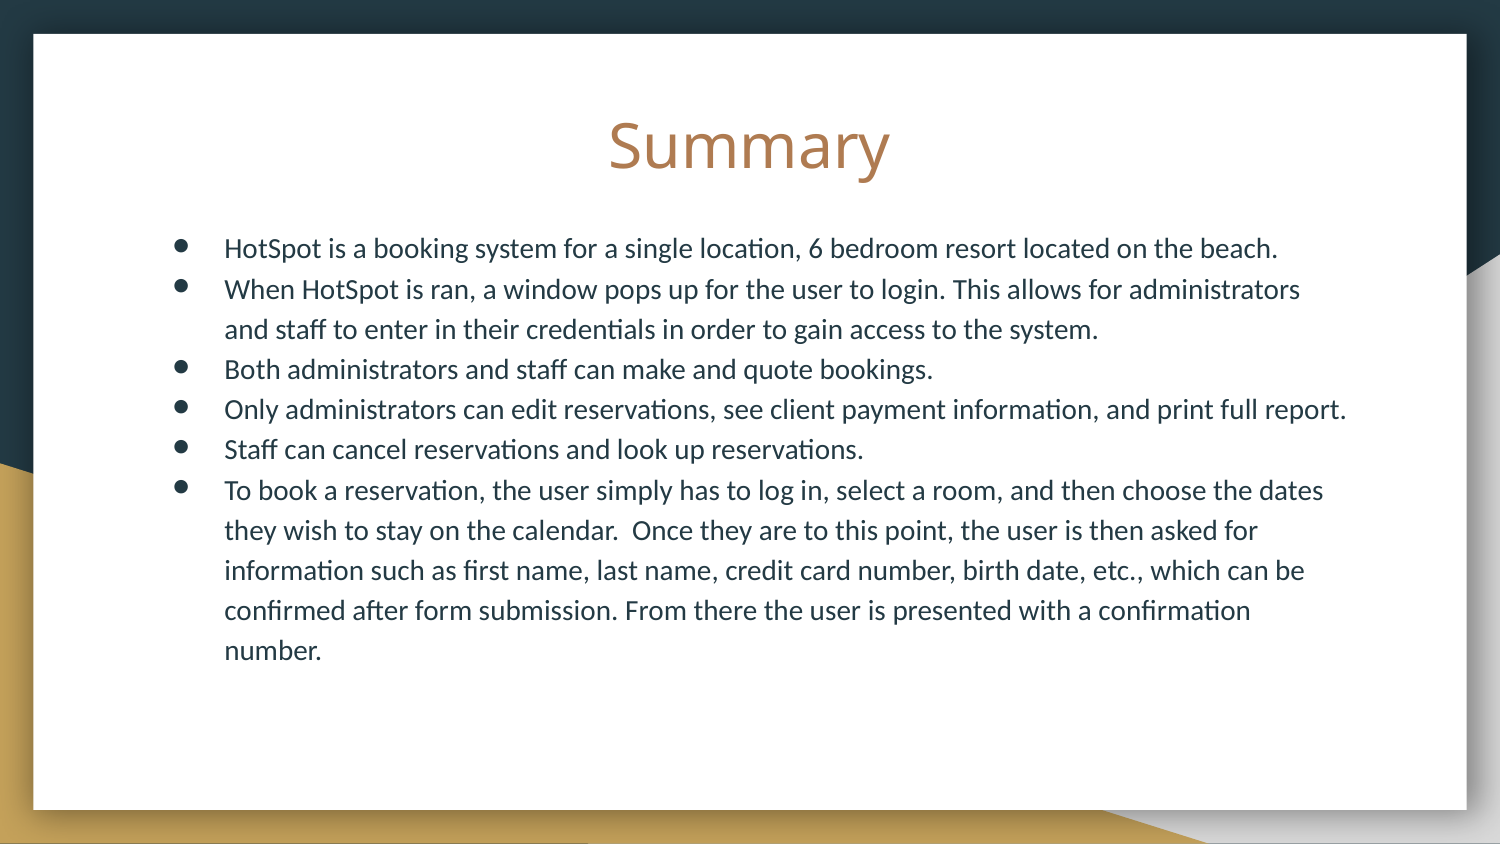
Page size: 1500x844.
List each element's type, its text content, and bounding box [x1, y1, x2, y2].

title Summary [134, 91, 1366, 209]
list HotSpot is a booking system for a single location, 6 bedroom resort located on the beach. When HotSpot is ran, a window pops up for the user to login. This allows for administrators and staff to enter in their credentials in order to gain access to the system. Both administrators and staff can make and quote bookings. Only administrators can edit reservations, see client payment information, and print full report. Staff can cancel reservations and look up reservations. To book a reservation, the user simply has to log in, select a room, and then choose the dates they wish to stay on the calendar. Once they are to this point, the user is then asked for information such as first name, last name, credit card number, birth date, etc., which can be confirmed after form submission. From there the user is presented with a confirmation number. [134, 209, 1366, 729]
